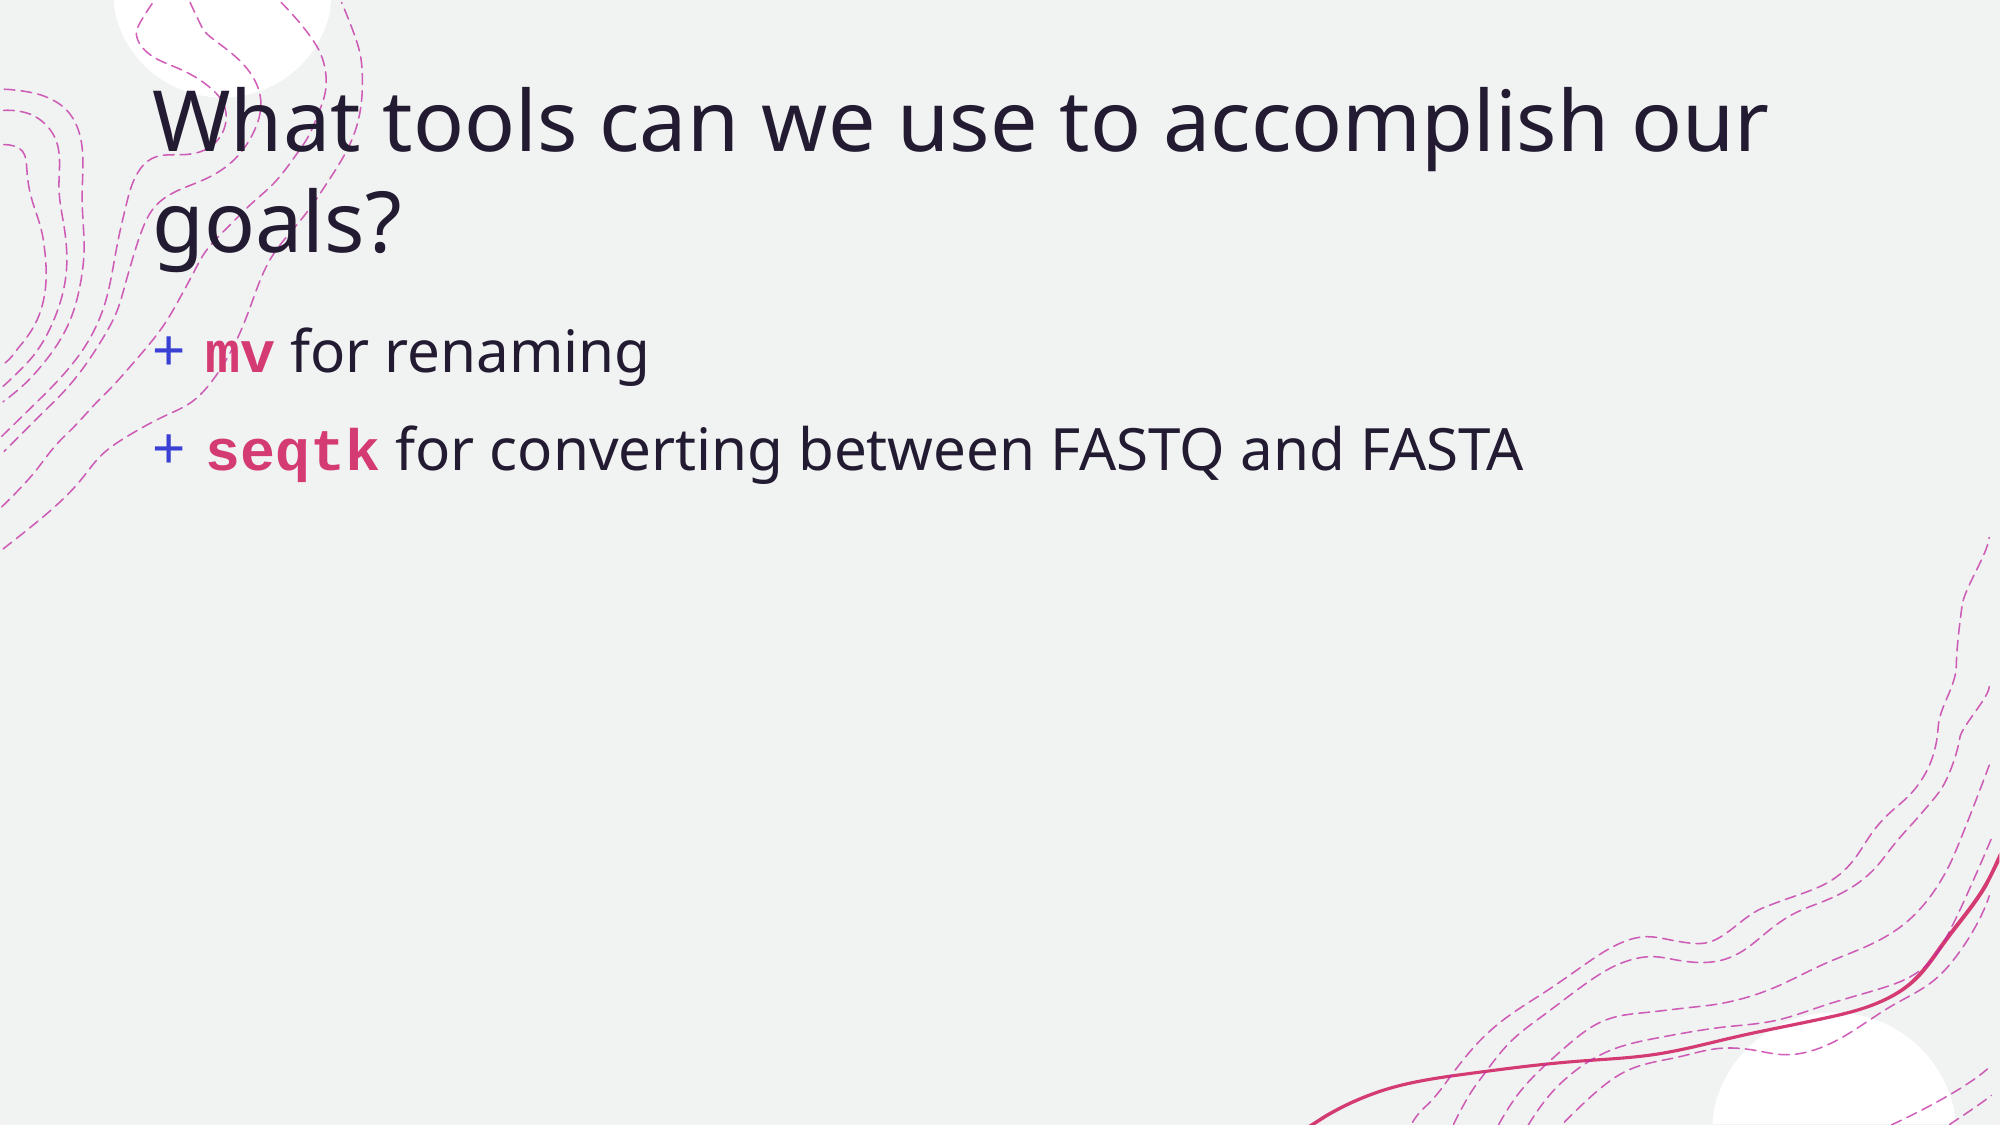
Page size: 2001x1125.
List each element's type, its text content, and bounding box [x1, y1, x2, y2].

list mv for renaming seqtk for converting between FASTQ and FASTA [137, 299, 1863, 1014]
title What tools can we use to accomplish our goals? [137, 59, 1863, 278]
